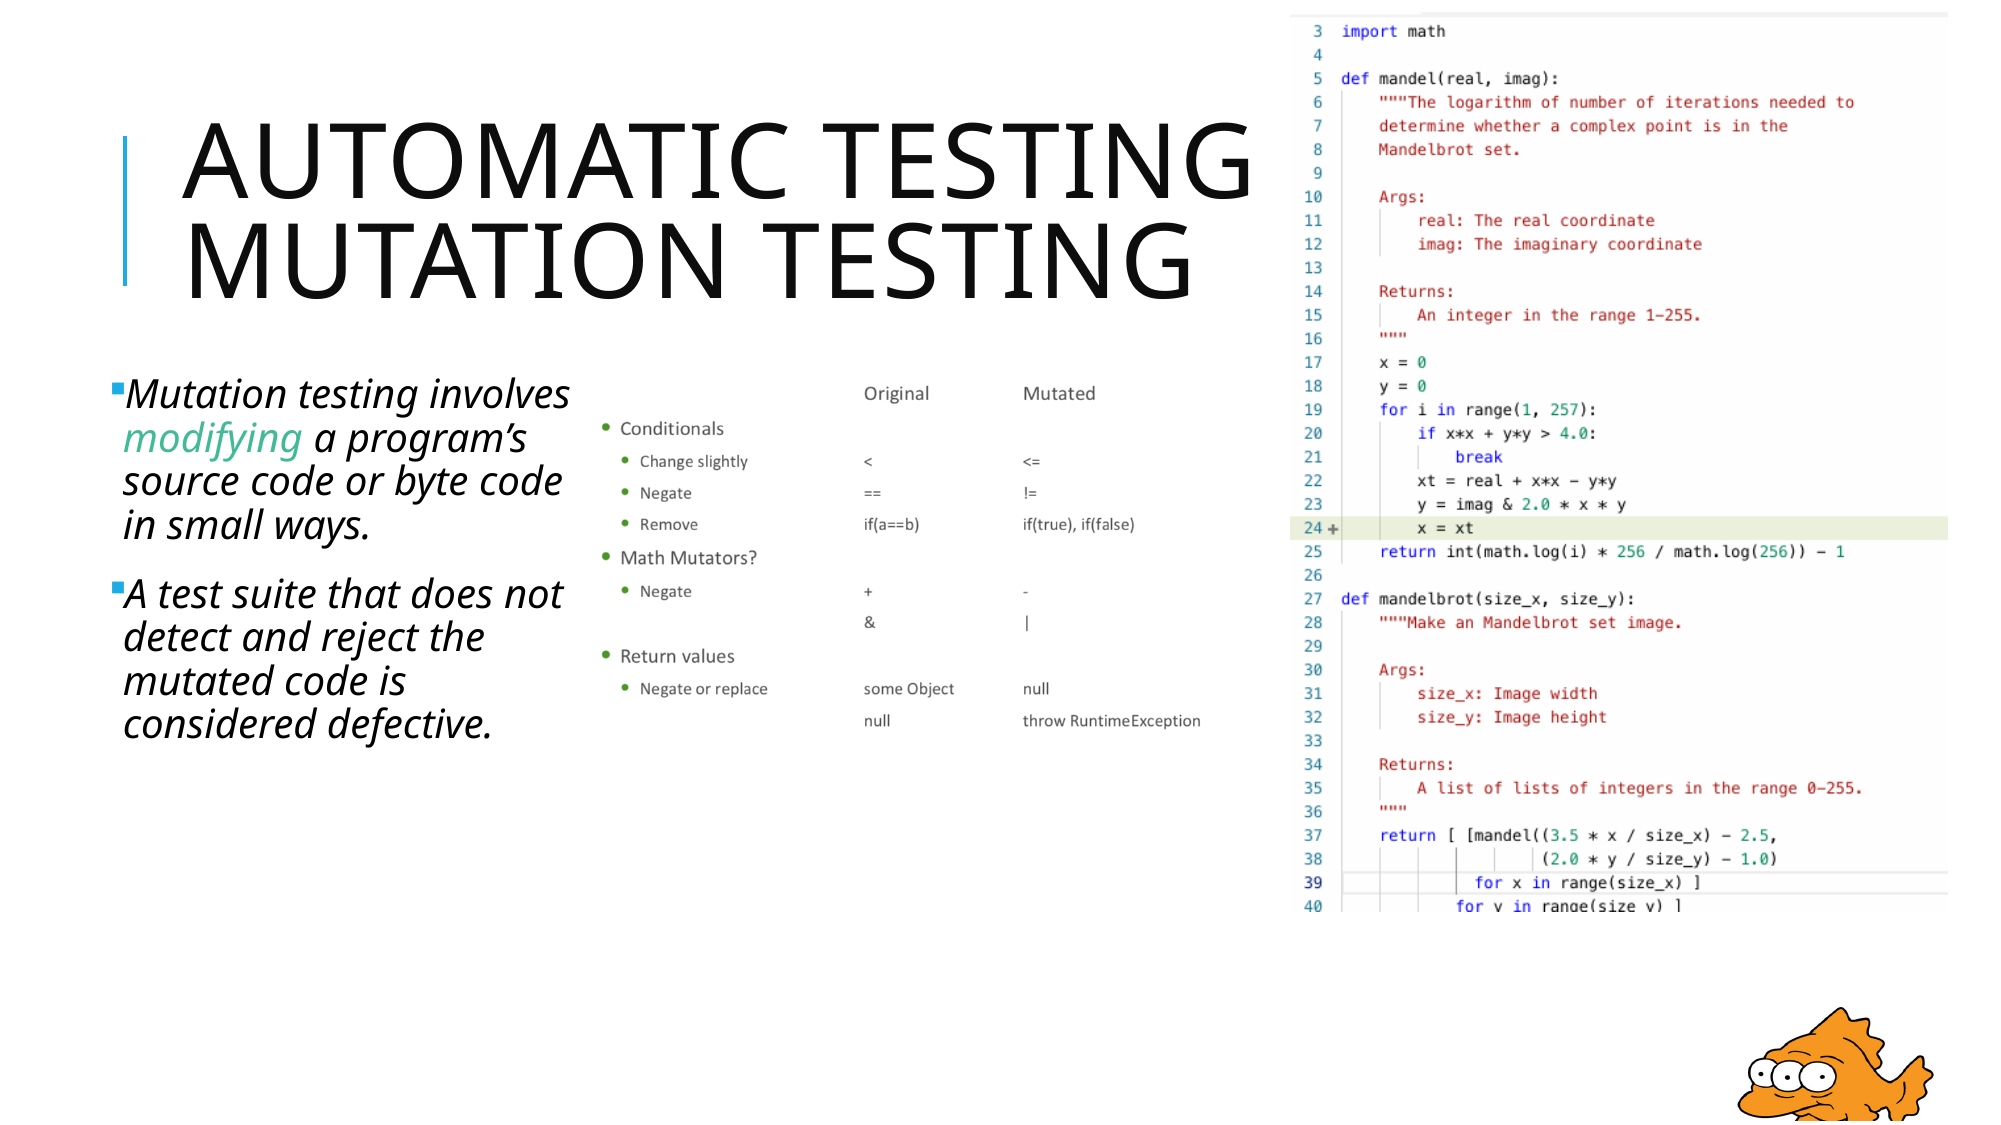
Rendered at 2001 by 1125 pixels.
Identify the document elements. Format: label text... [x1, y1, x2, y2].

list Mutation testing involves modifying a program’s source code or byte code in small ways. A test suite that does not detect and reject the mutated code is considered defective. [101, 366, 590, 759]
picture [1676, 968, 2000, 1122]
picture [589, 366, 1265, 731]
title Automatic testing IV: Mutation Testing [168, 96, 1283, 342]
picture [1290, 11, 1949, 913]
